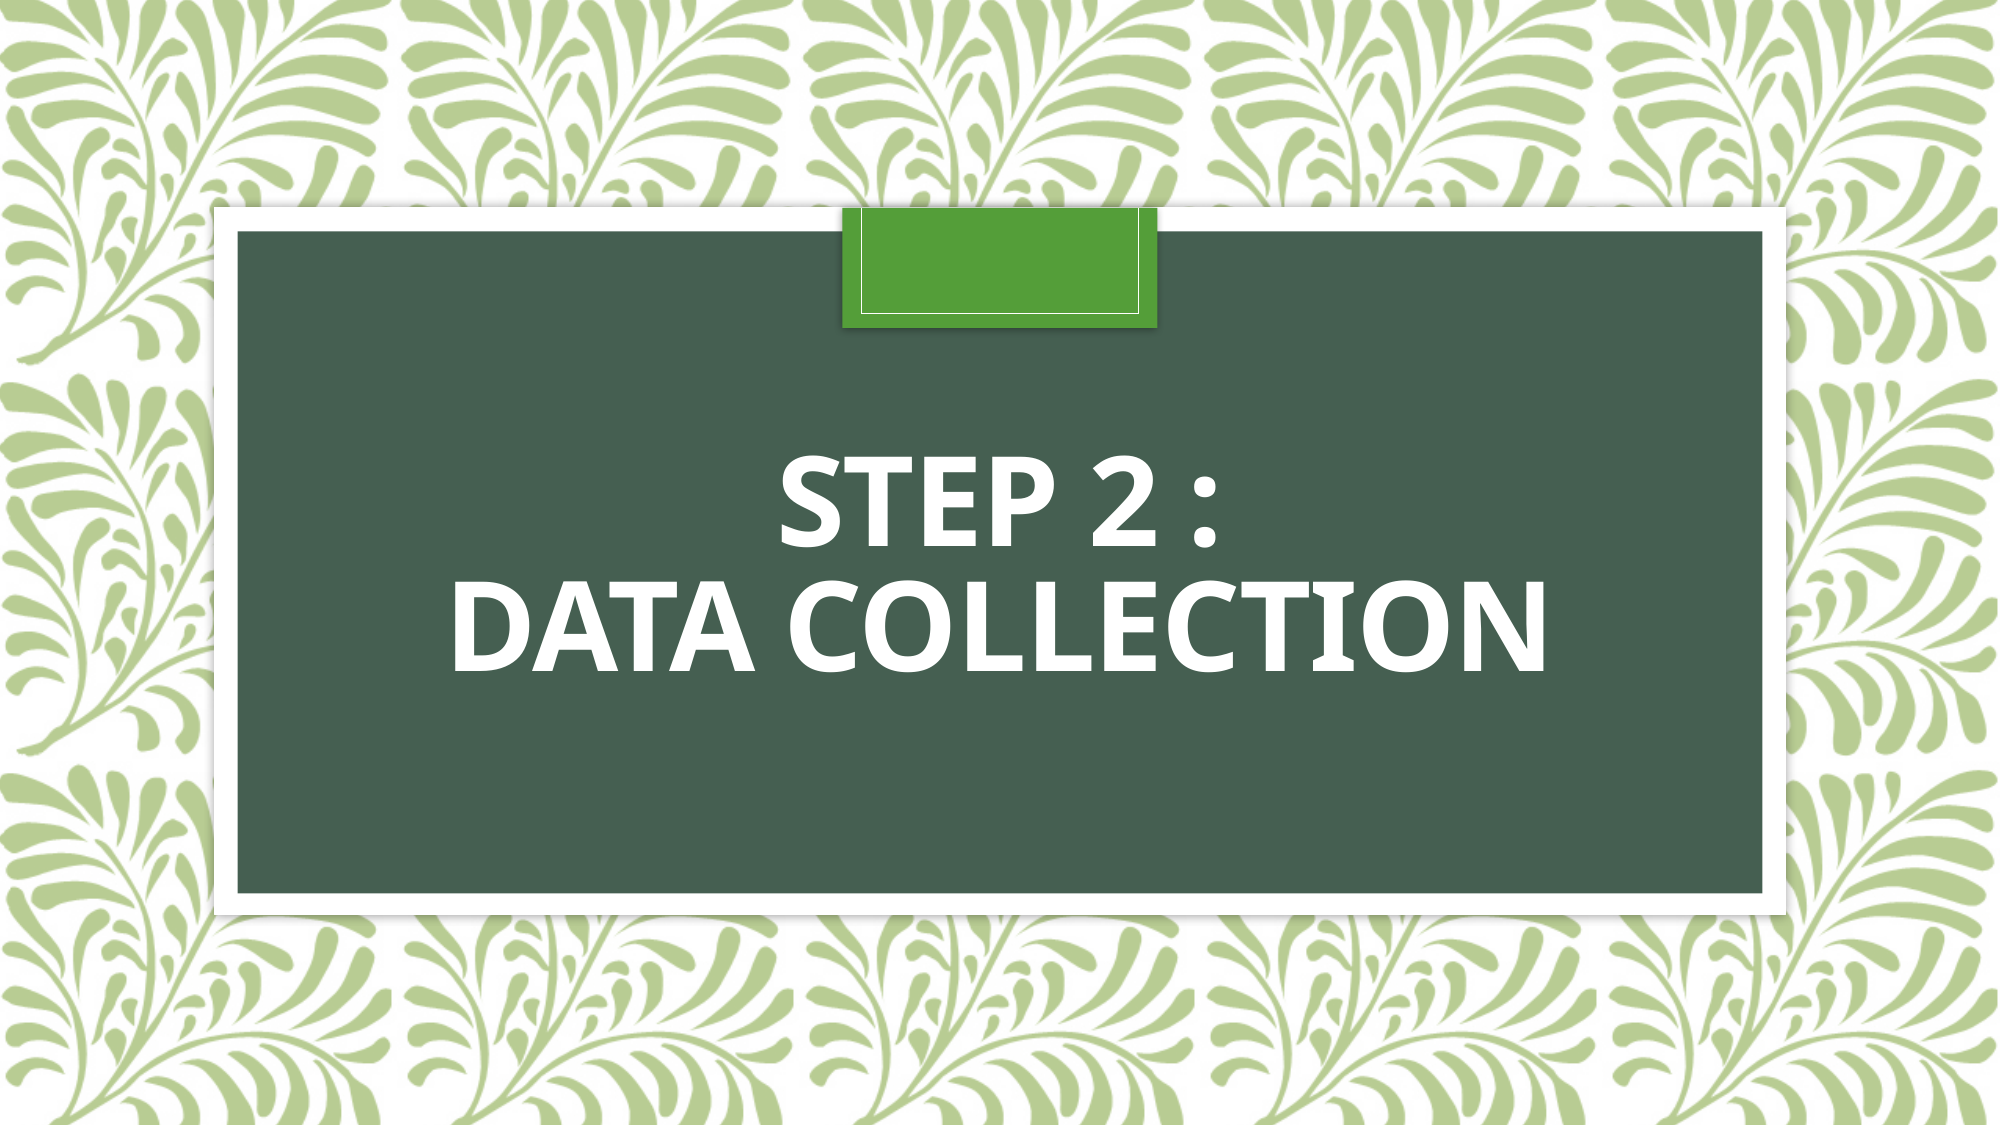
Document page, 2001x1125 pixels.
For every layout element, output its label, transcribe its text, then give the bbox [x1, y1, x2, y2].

title Step 2 : data collection [256, 301, 1744, 843]
